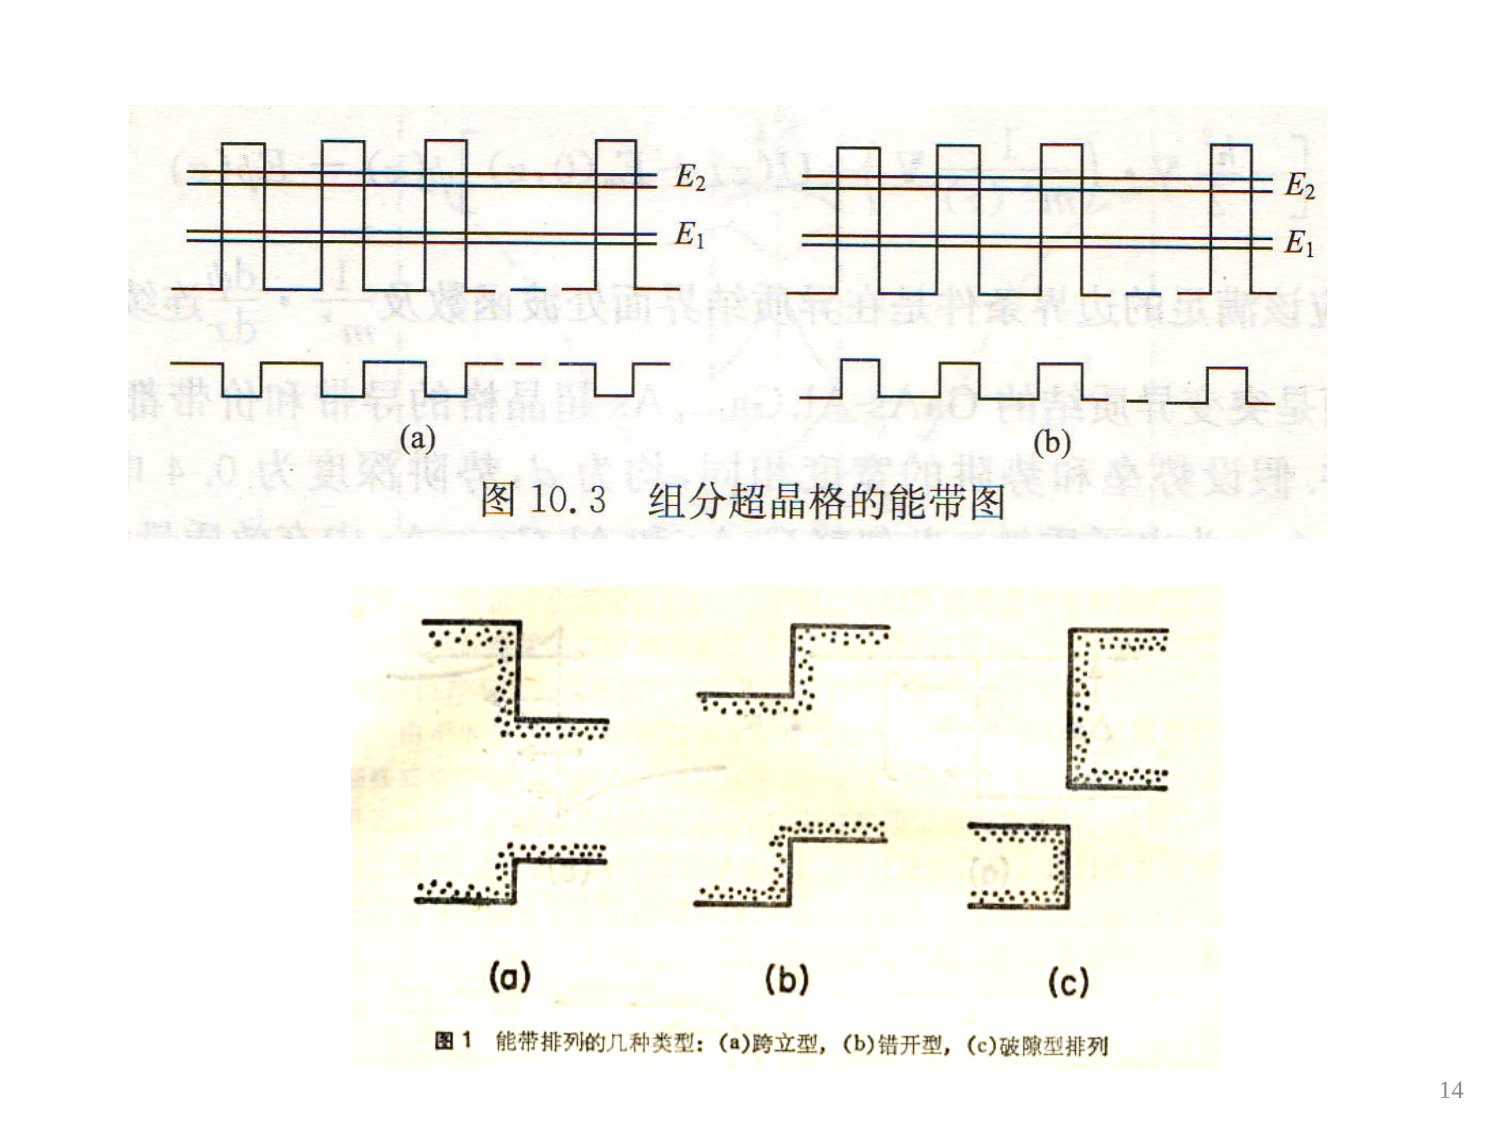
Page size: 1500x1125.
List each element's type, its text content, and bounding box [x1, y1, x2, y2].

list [128, 105, 1327, 539]
picture [351, 585, 1222, 1069]
slide_number 14 [1418, 1051, 1479, 1112]
